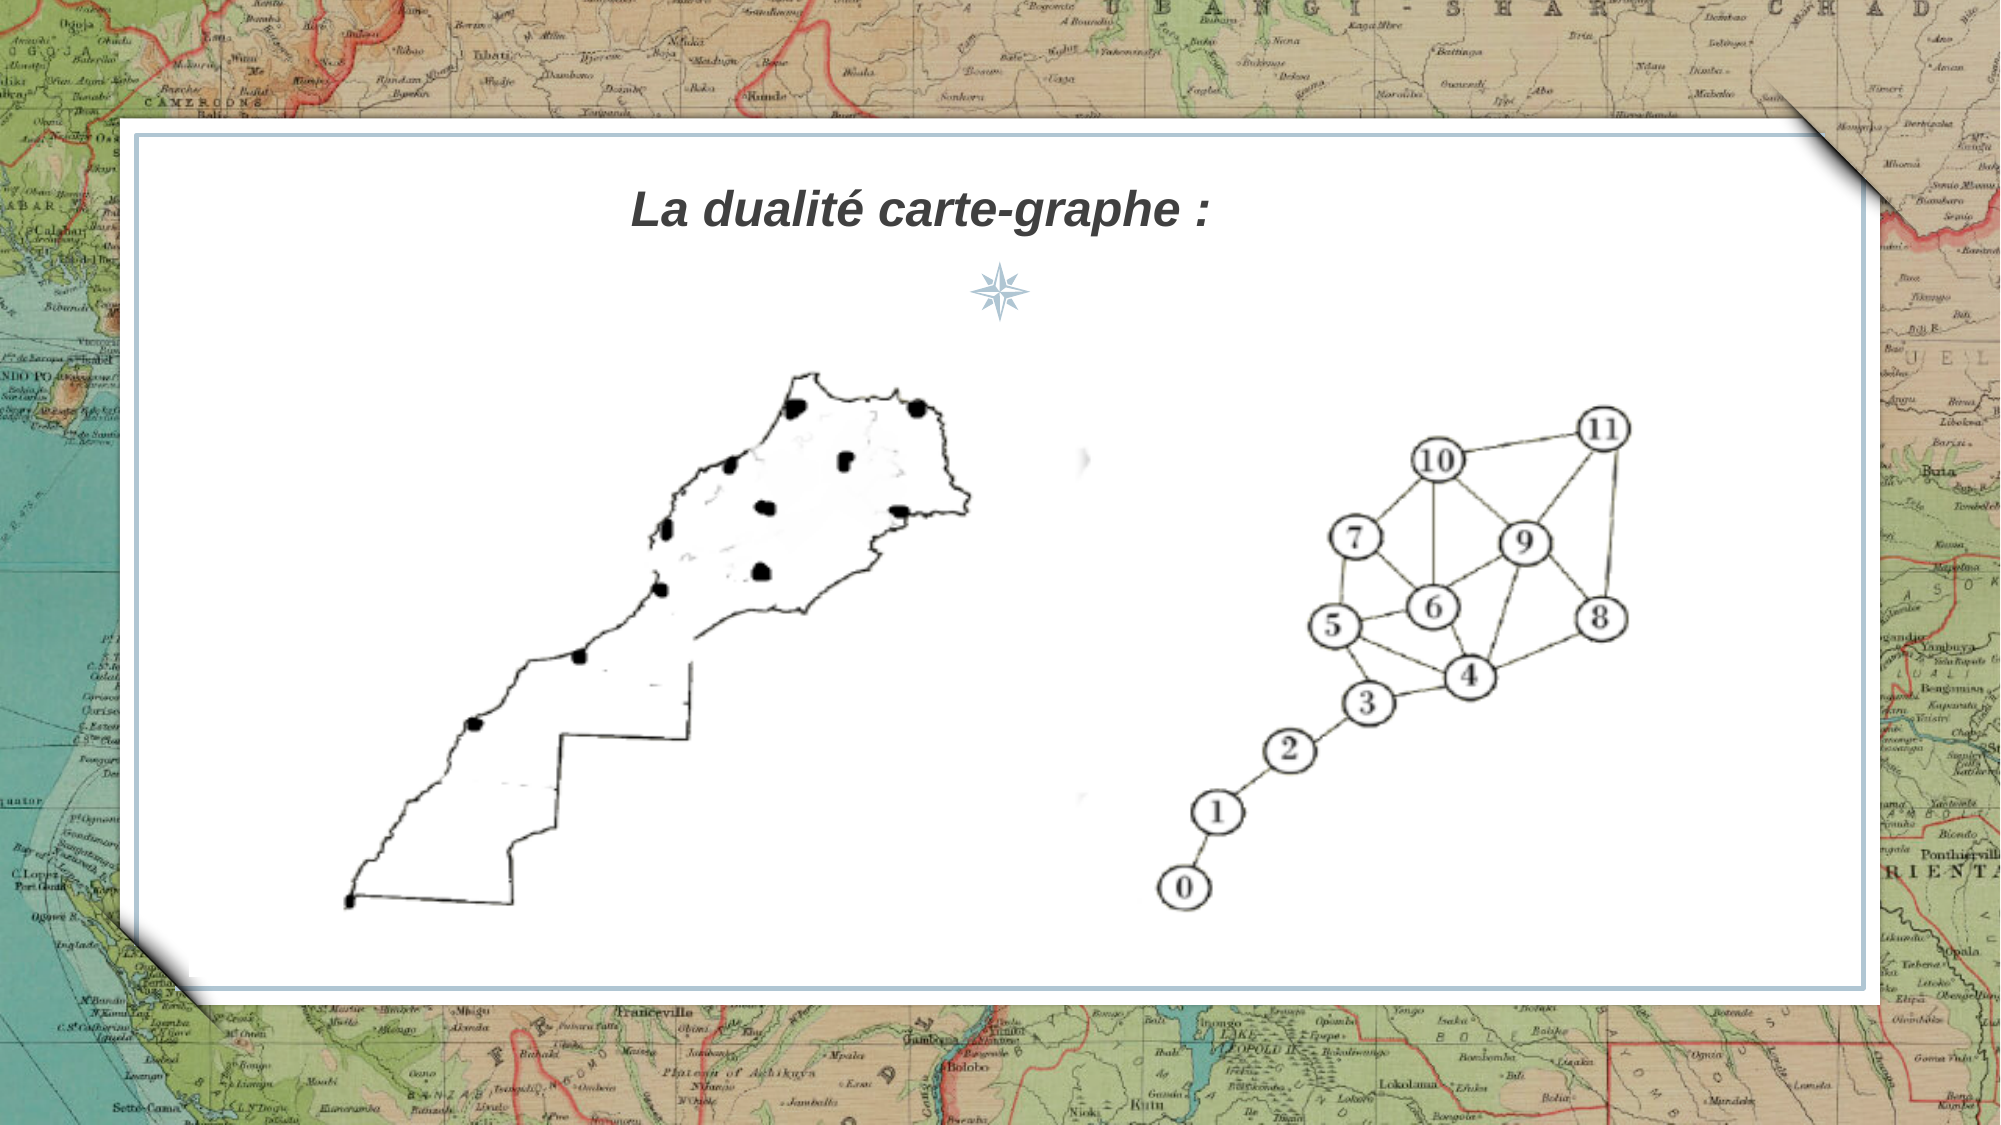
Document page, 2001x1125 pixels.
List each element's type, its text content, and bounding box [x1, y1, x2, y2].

text_box La dualité carte-graphe : [417, 168, 1426, 304]
picture [0, 0, 2001, 1125]
